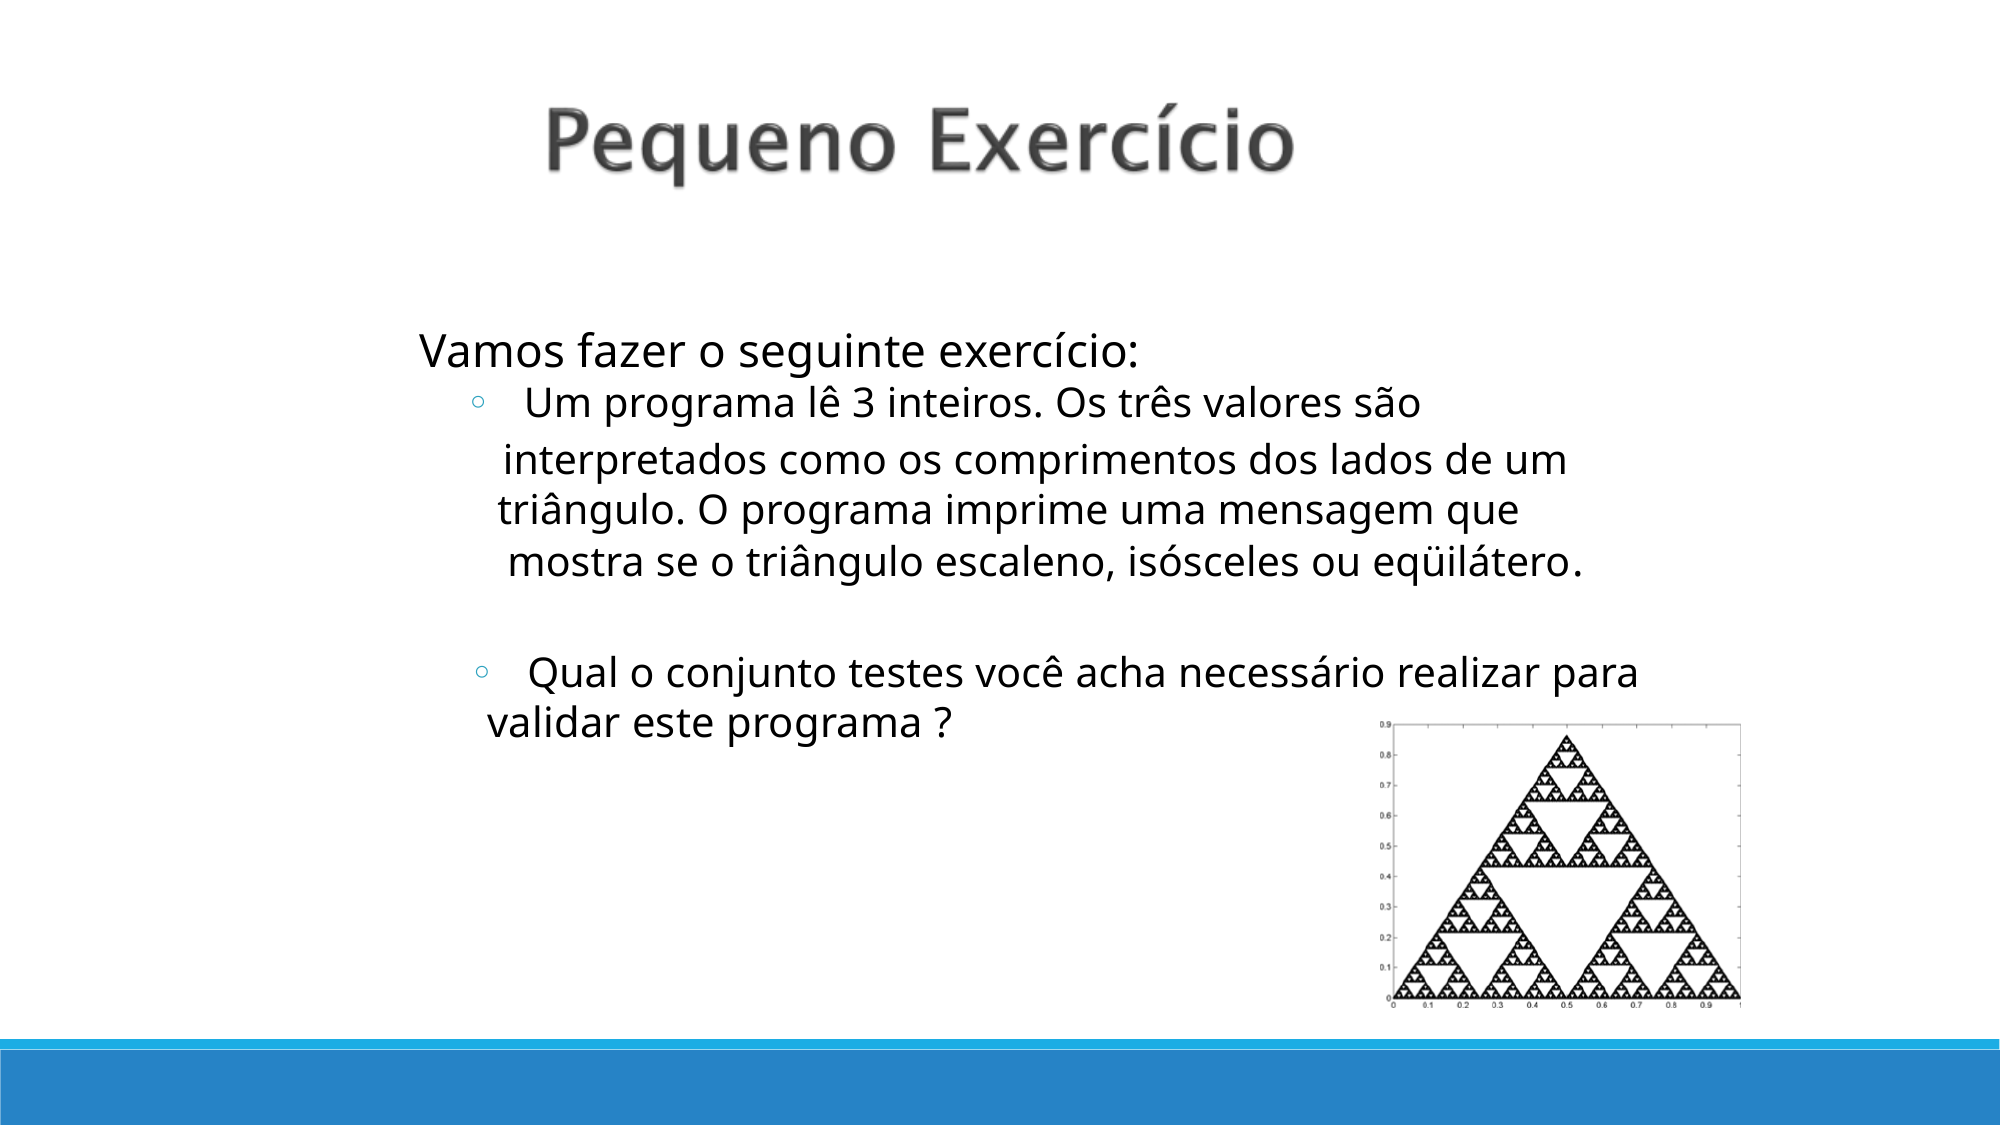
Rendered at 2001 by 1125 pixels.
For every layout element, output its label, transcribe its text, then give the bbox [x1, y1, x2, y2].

text_box interpretados como os comprimentos dos lados de um [1479, 433, 1571, 484]
text_box mostra se o triângulo escaleno, isósceles ou eqüilátero. [1479, 533, 1585, 586]
text_box ◦ Qual o conjunto testes você acha necessário realizar para [1479, 646, 1642, 696]
text_box triângulo. O programa imprime uma mensagem que [1479, 483, 1522, 533]
picture [0, 4, 1741, 1013]
